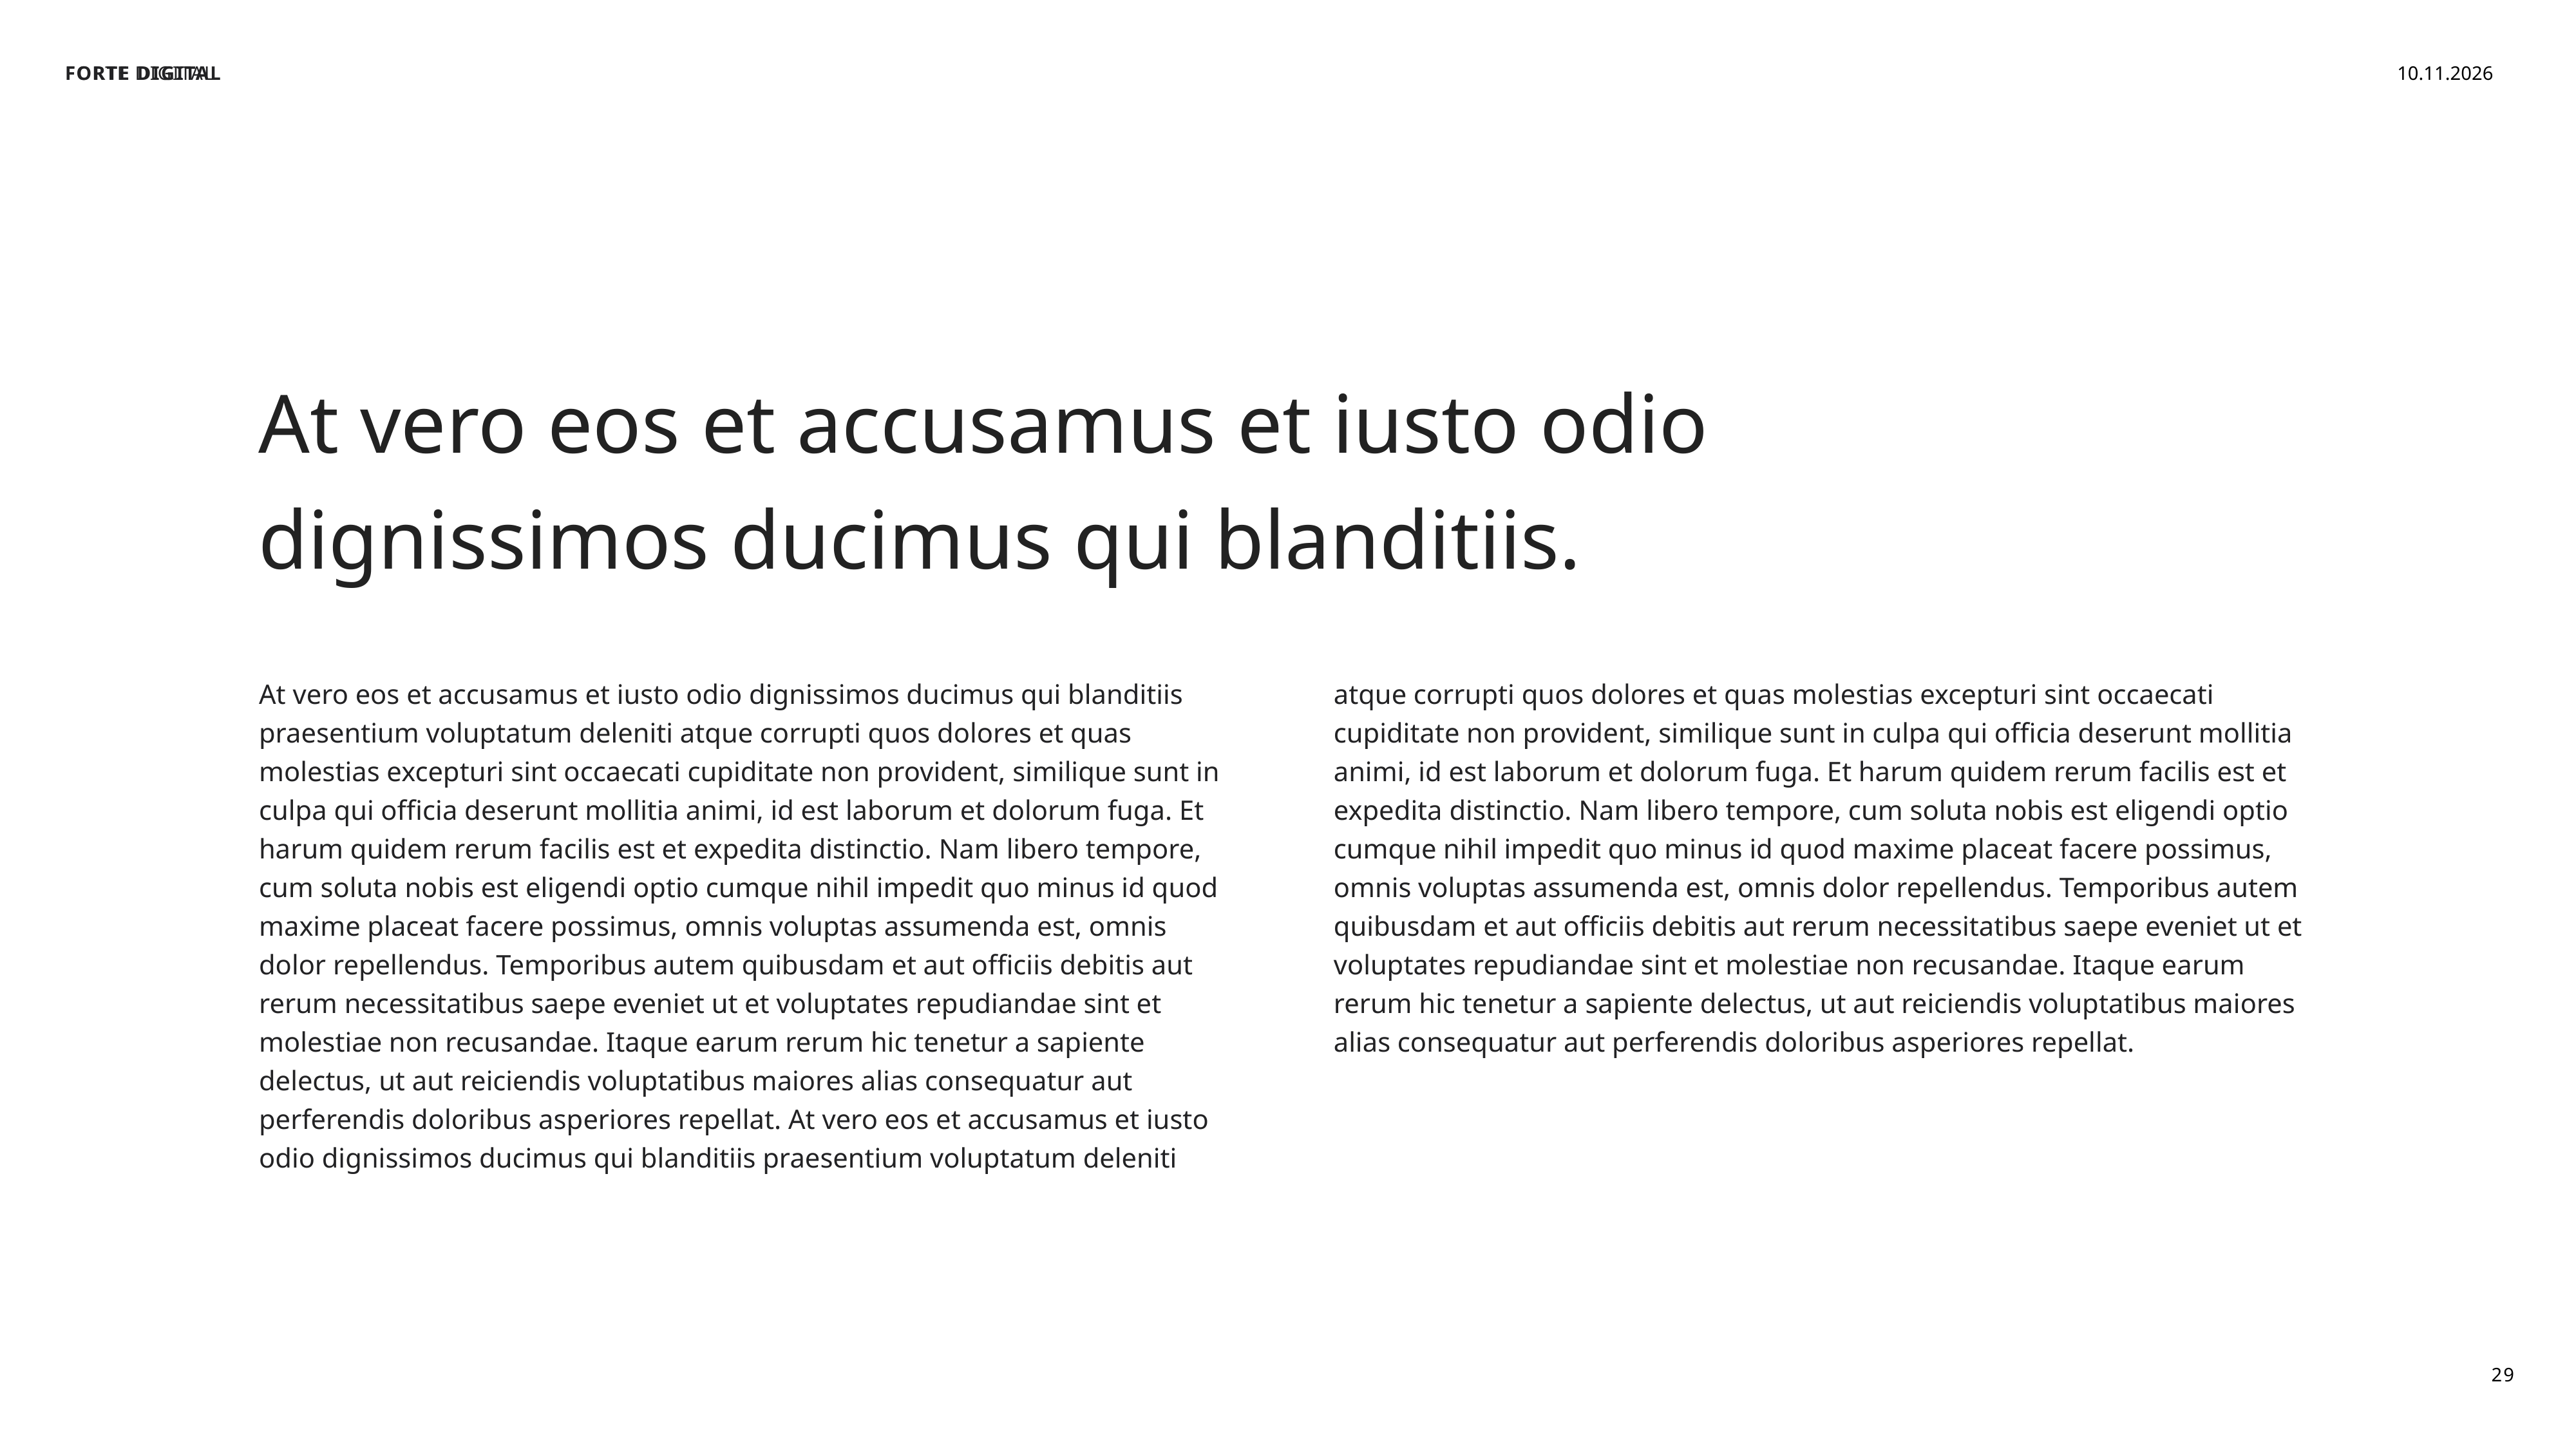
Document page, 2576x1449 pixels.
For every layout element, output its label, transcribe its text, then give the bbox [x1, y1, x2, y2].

slide_number 29 [2488, 1367, 2515, 1389]
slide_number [2397, 61, 2510, 83]
list At vero eos et accusamus et iusto odio dignissimos ducimus qui blanditiis. [258, 184, 1931, 586]
text_box FORTE DIGITAL [64, 61, 395, 84]
list At vero eos et accusamus et iusto odio dignissimos ducimus qui blanditiis praesentium voluptatum deleniti atque corrupti quos dolores et quas molestias excepturi sint occaecati cupiditate non provident, similique sunt in culpa qui officia deserunt mollitia animi, id est laborum et dolorum fuga. Et harum quidem rerum facilis est et expedita distinctio. Nam libero tempore, cum soluta nobis est eligendi optio cumque nihil impedit quo minus id quod maxime placeat facere possimus, omnis voluptas assumenda est, omnis dolor repellendus. Temporibus autem quibusdam et aut officiis debitis aut rerum necessitatibus saepe eveniet ut et voluptates repudiandae sint et molestiae non recusandae. Itaque earum rerum hic tenetur a sapiente delectus, ut aut reiciendis voluptatibus maiores alias consequatur aut perferendis doloribus asperiores repellat. At vero eos et accusamus et iusto odio dignissimos ducimus qui blanditiis praesentium voluptatum deleniti atque corrupti quos dolores et quas molestias excepturi sint occaecati cupiditate non provident, similique sunt in culpa qui officia deserunt mollitia animi, id est laborum et dolorum fuga. Et harum quidem rerum facilis est et expedita distinctio. Nam libero tempore, cum soluta nobis est eligendi optio cumque nihil impedit quo minus id quod maxime placeat facere possimus, omnis voluptas assumenda est, omnis dolor repellendus. Temporibus autem quibusdam et aut officiis debitis aut rerum necessitatibus saepe eveniet ut et voluptates repudiandae sint et molestiae non recusandae. Itaque earum rerum hic tenetur a sapiente delectus, ut aut reiciendis voluptatibus maiores alias consequatur aut perferendis doloribus asperiores repellat. [258, 670, 2315, 1204]
